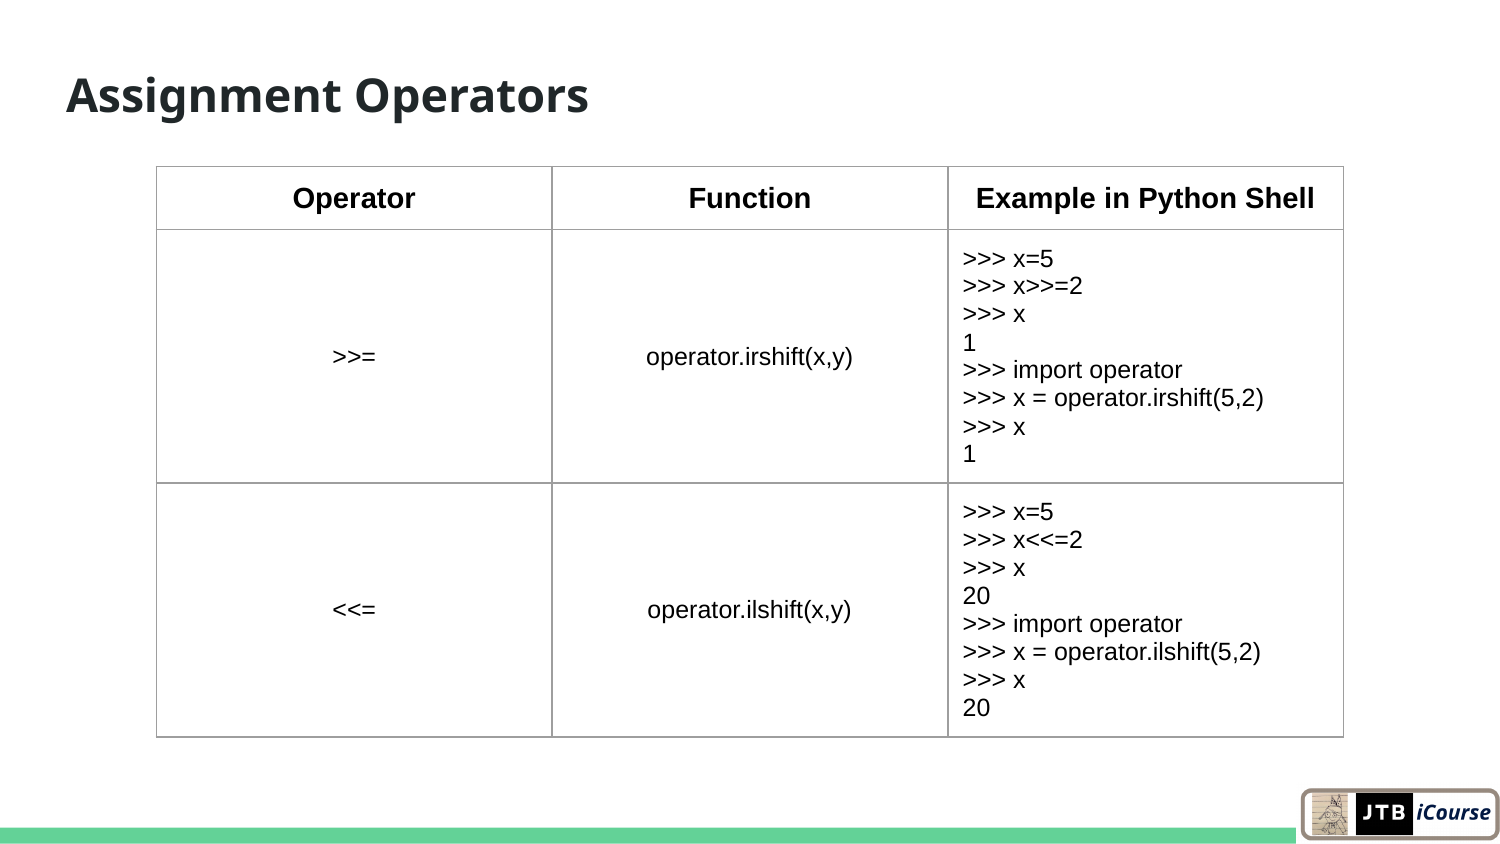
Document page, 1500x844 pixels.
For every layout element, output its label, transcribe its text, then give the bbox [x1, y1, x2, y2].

table_cell <<= [157, 484, 551, 736]
table_cell >>> x=5 >>> x<<=2 >>> x 20 >>> import operator >>> x = operator.ilshift(5,2) >>> x 20 [949, 484, 1343, 736]
table_cell operator.irshift(x,y) [553, 230, 947, 482]
table_cell >>= [157, 230, 551, 482]
table_header Function [553, 167, 947, 229]
table_cell operator.ilshift(x,y) [553, 484, 947, 736]
title Assignment Operators [51, 48, 1449, 142]
table_header Operator [157, 167, 551, 229]
picture [1296, 782, 1500, 844]
table_header Example in Python Shell [949, 167, 1343, 229]
table_cell >>> x=5 >>> x>>=2 >>> x 1 >>> import operator >>> x = operator.irshift(5,2) >>> x 1 [949, 230, 1343, 482]
